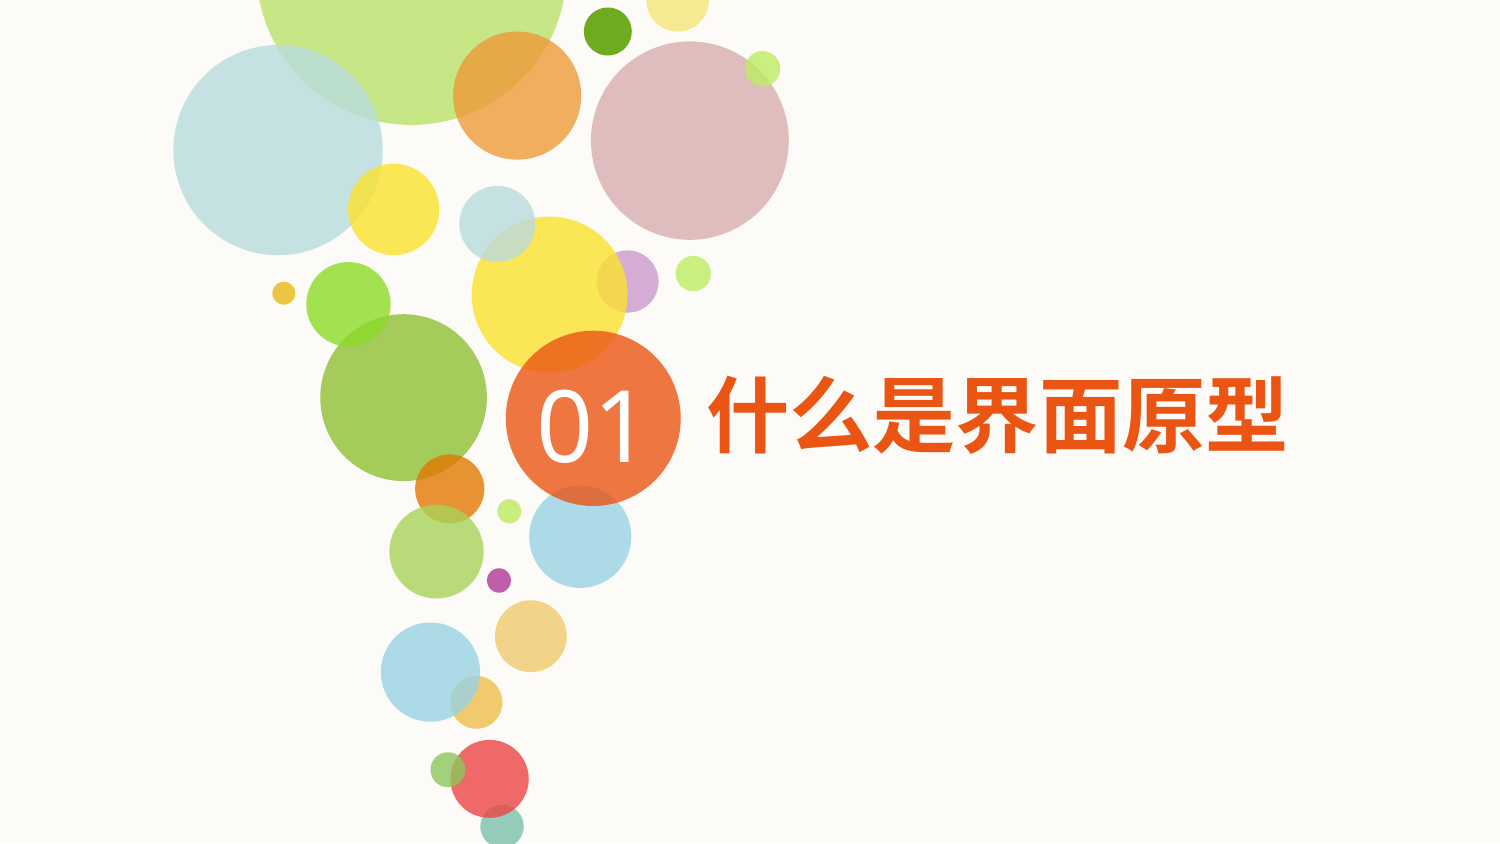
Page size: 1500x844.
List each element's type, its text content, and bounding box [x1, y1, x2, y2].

text_box 什么是界面原型 [706, 362, 1317, 463]
text_box [616, 250, 659, 313]
text_box [272, 281, 296, 305]
text_box [486, 568, 511, 593]
text_box [590, 41, 789, 240]
text_box [583, 7, 632, 56]
text_box [451, 739, 529, 818]
text_box [453, 31, 582, 160]
text_box [259, 0, 564, 125]
text_box [480, 809, 524, 844]
text_box [173, 45, 383, 256]
text_box [348, 163, 440, 256]
text_box [459, 185, 536, 262]
text_box [744, 51, 781, 87]
text_box [380, 622, 481, 722]
text_box [675, 255, 712, 292]
text_box [505, 330, 681, 506]
text_box [306, 262, 391, 347]
text_box 01 [533, 362, 653, 483]
text_box [646, 0, 709, 32]
text_box [494, 600, 567, 673]
text_box [529, 495, 632, 588]
text_box [454, 676, 503, 729]
text_box [320, 314, 487, 482]
text_box [389, 504, 484, 599]
text_box [471, 216, 628, 368]
text_box [497, 499, 522, 524]
text_box [430, 752, 466, 788]
text_box [415, 454, 485, 517]
